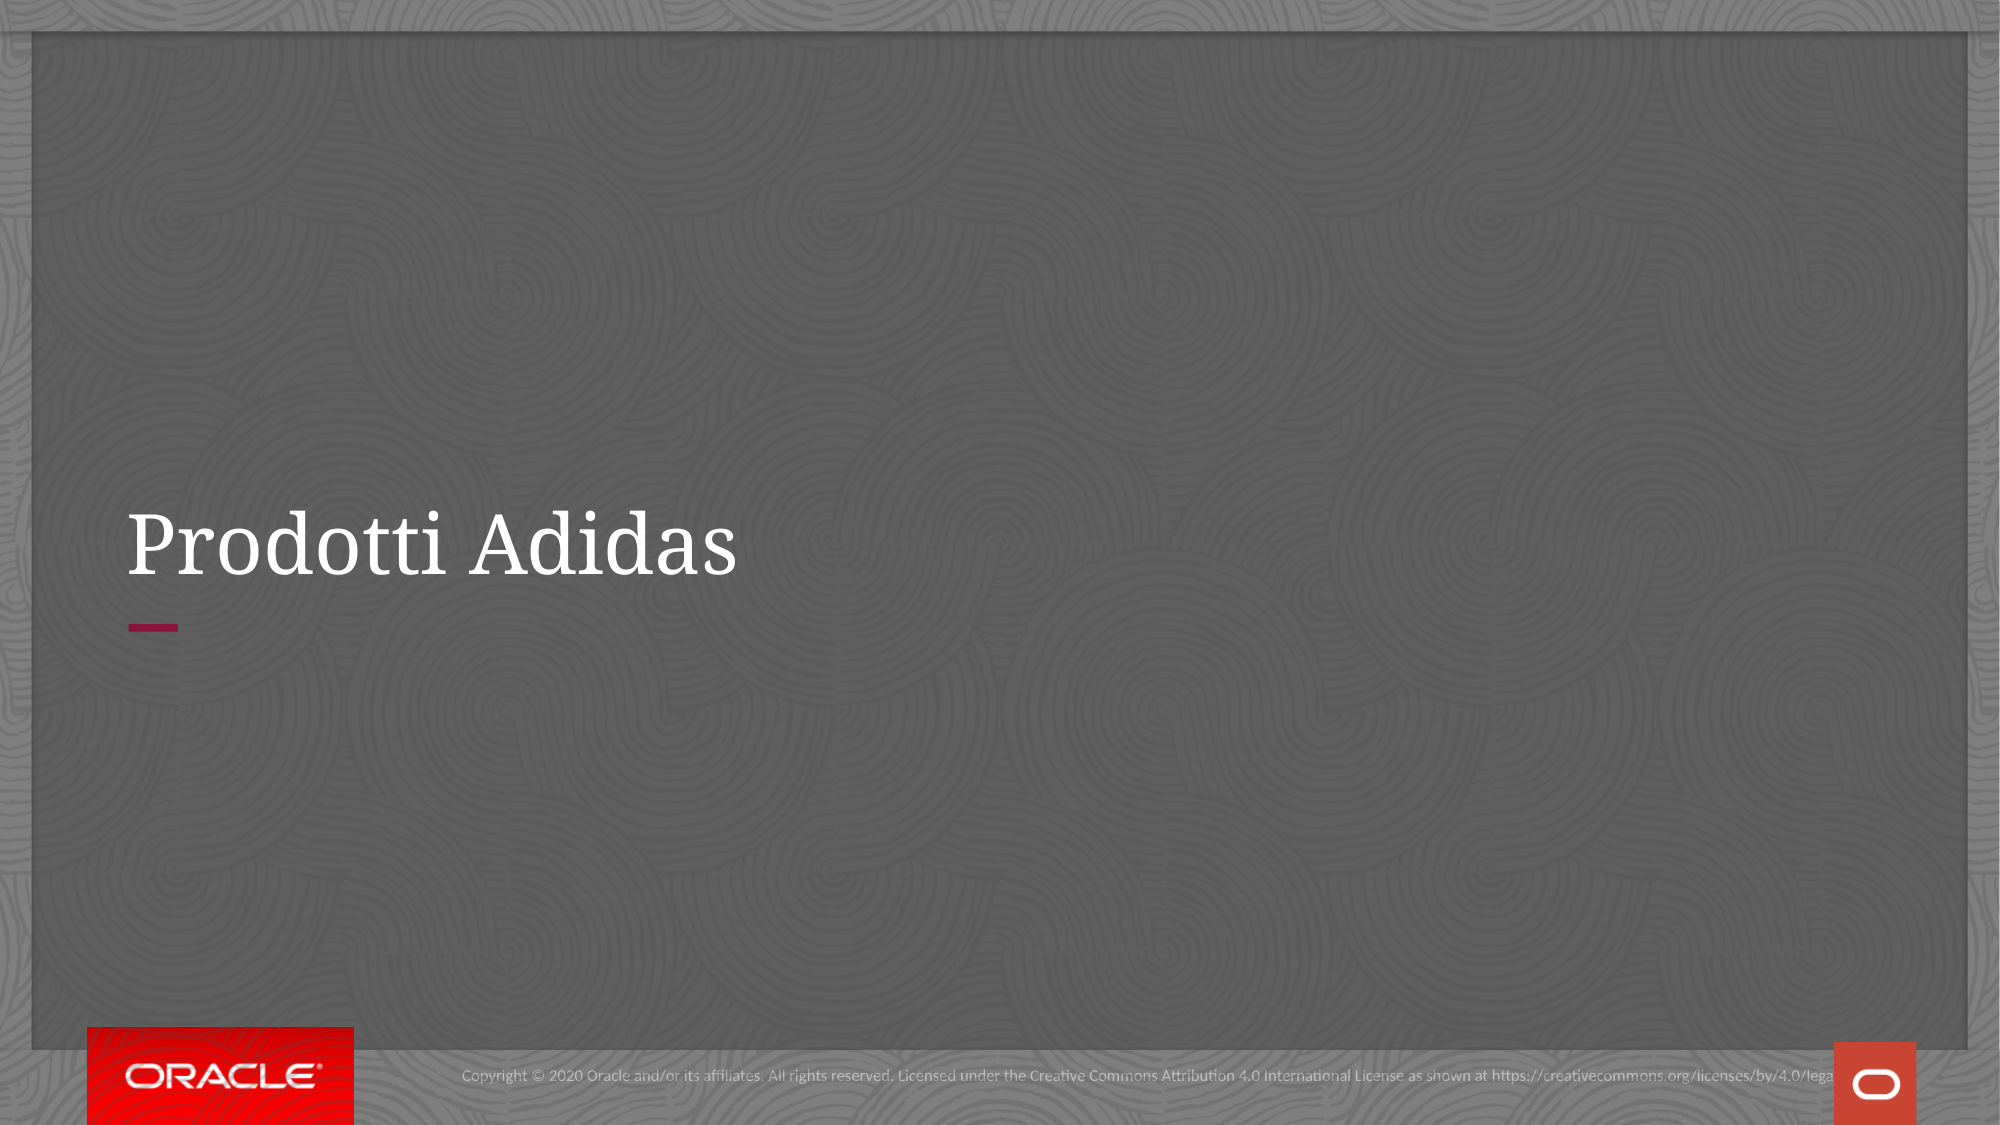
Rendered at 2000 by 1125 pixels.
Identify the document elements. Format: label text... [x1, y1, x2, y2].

title Prodotti Adidas [126, 383, 1793, 594]
picture [0, 0, 2000, 1125]
